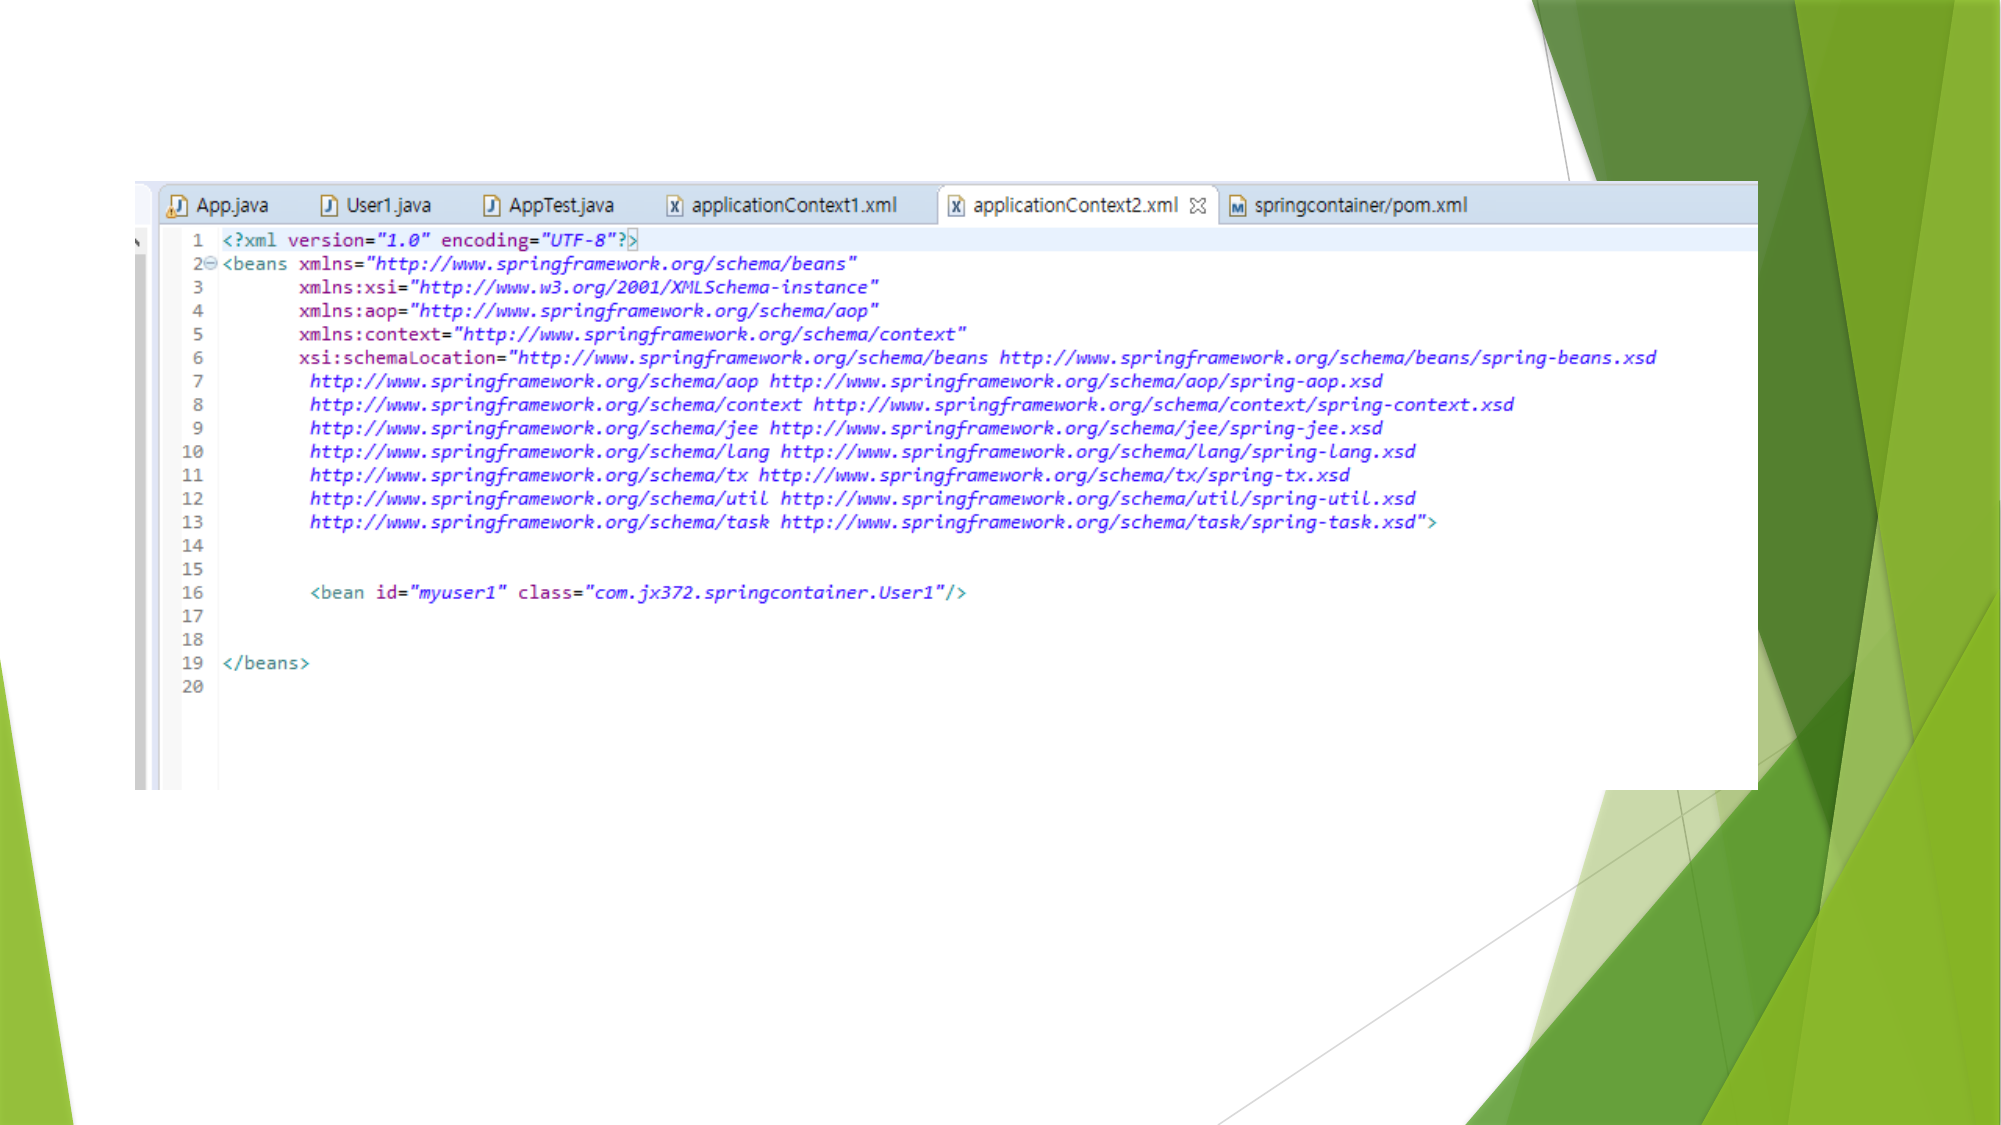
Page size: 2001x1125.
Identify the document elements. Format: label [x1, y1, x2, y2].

picture [135, 180, 1759, 790]
